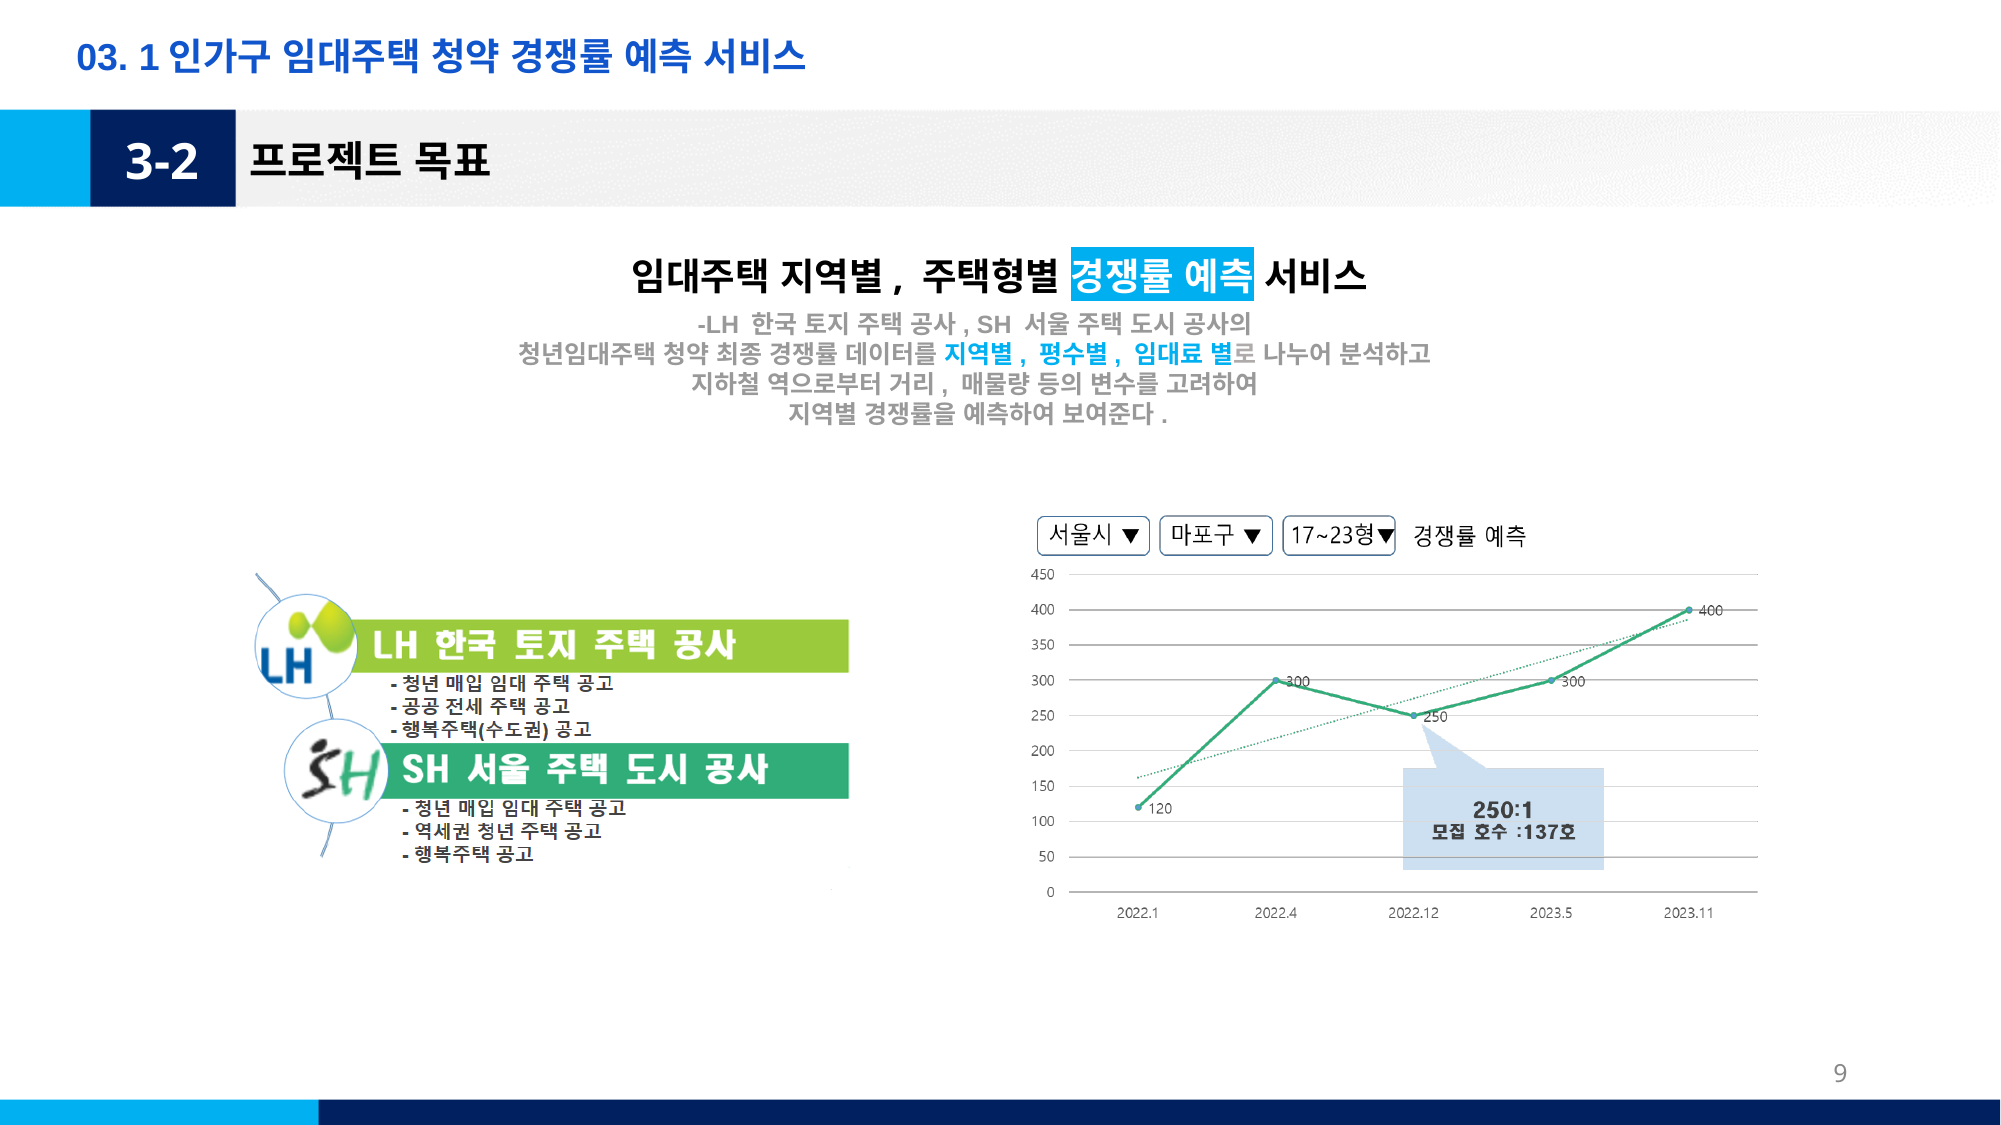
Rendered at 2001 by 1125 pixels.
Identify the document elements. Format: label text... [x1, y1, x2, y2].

picture [0, 0, 2001, 1125]
text_box 임대주택 지역별, 주택형별 경쟁률 예측 서비스 [530, 237, 1470, 293]
text_box 03. 1인가구 임대주택 청약 경쟁률 예측 서비스 [61, 18, 1127, 94]
slide_number 9 [1412, 1042, 1863, 1103]
text_box 프로젝트 목표 [235, 127, 834, 193]
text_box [1006, 512, 2000, 976]
text_box -LH 한국 토지 주택 공사, SH 서울 주택 도시 공사의 청년임대주택 청약 최종 경쟁률 데이터를 지역별, 평수별, 임대료 별로 나누어 분석하고 지하철 역으로부터 거리, 매물량 등의 변수를 고려하여 지역별 경쟁률을 예측하여 보여준다. [459, 293, 1498, 444]
text_box 3-2 [90, 122, 235, 198]
